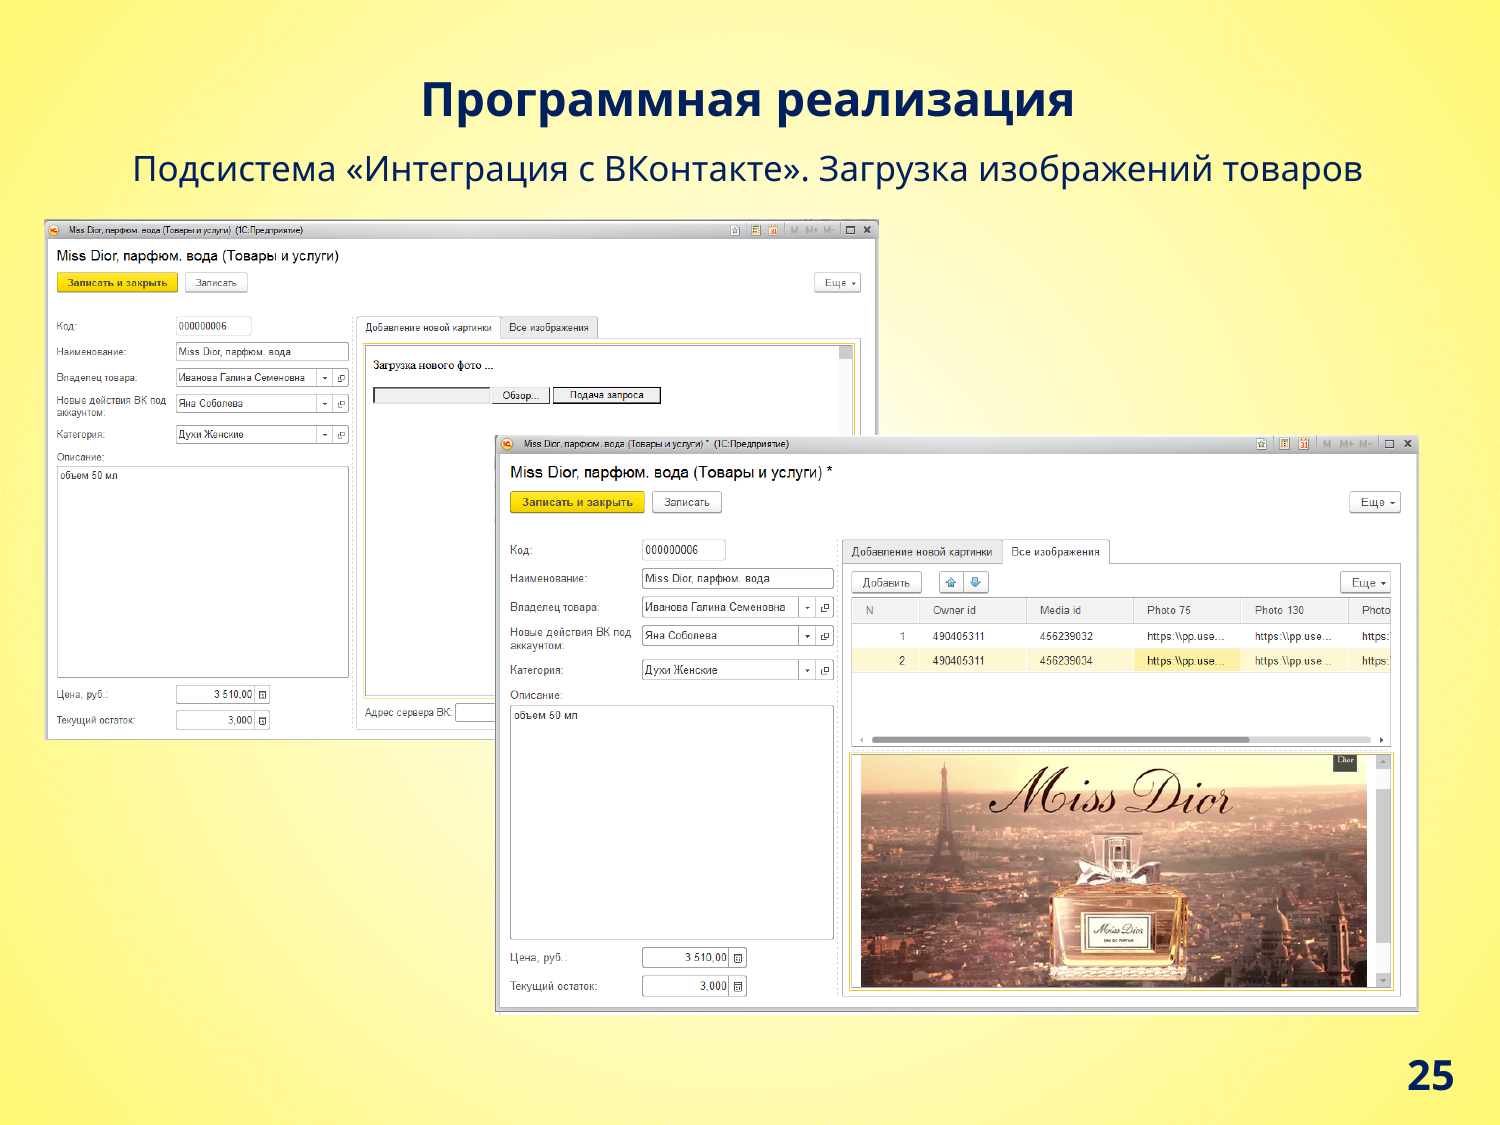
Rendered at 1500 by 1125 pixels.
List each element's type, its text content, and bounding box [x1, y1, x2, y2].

picture [43, 219, 1420, 1015]
text_box Программная реализация Подсистема «Интеграция с ВКонтакте». Загрузка изображений товаров [55, 30, 1419, 197]
slide_number 25 [1137, 1047, 1463, 1108]
